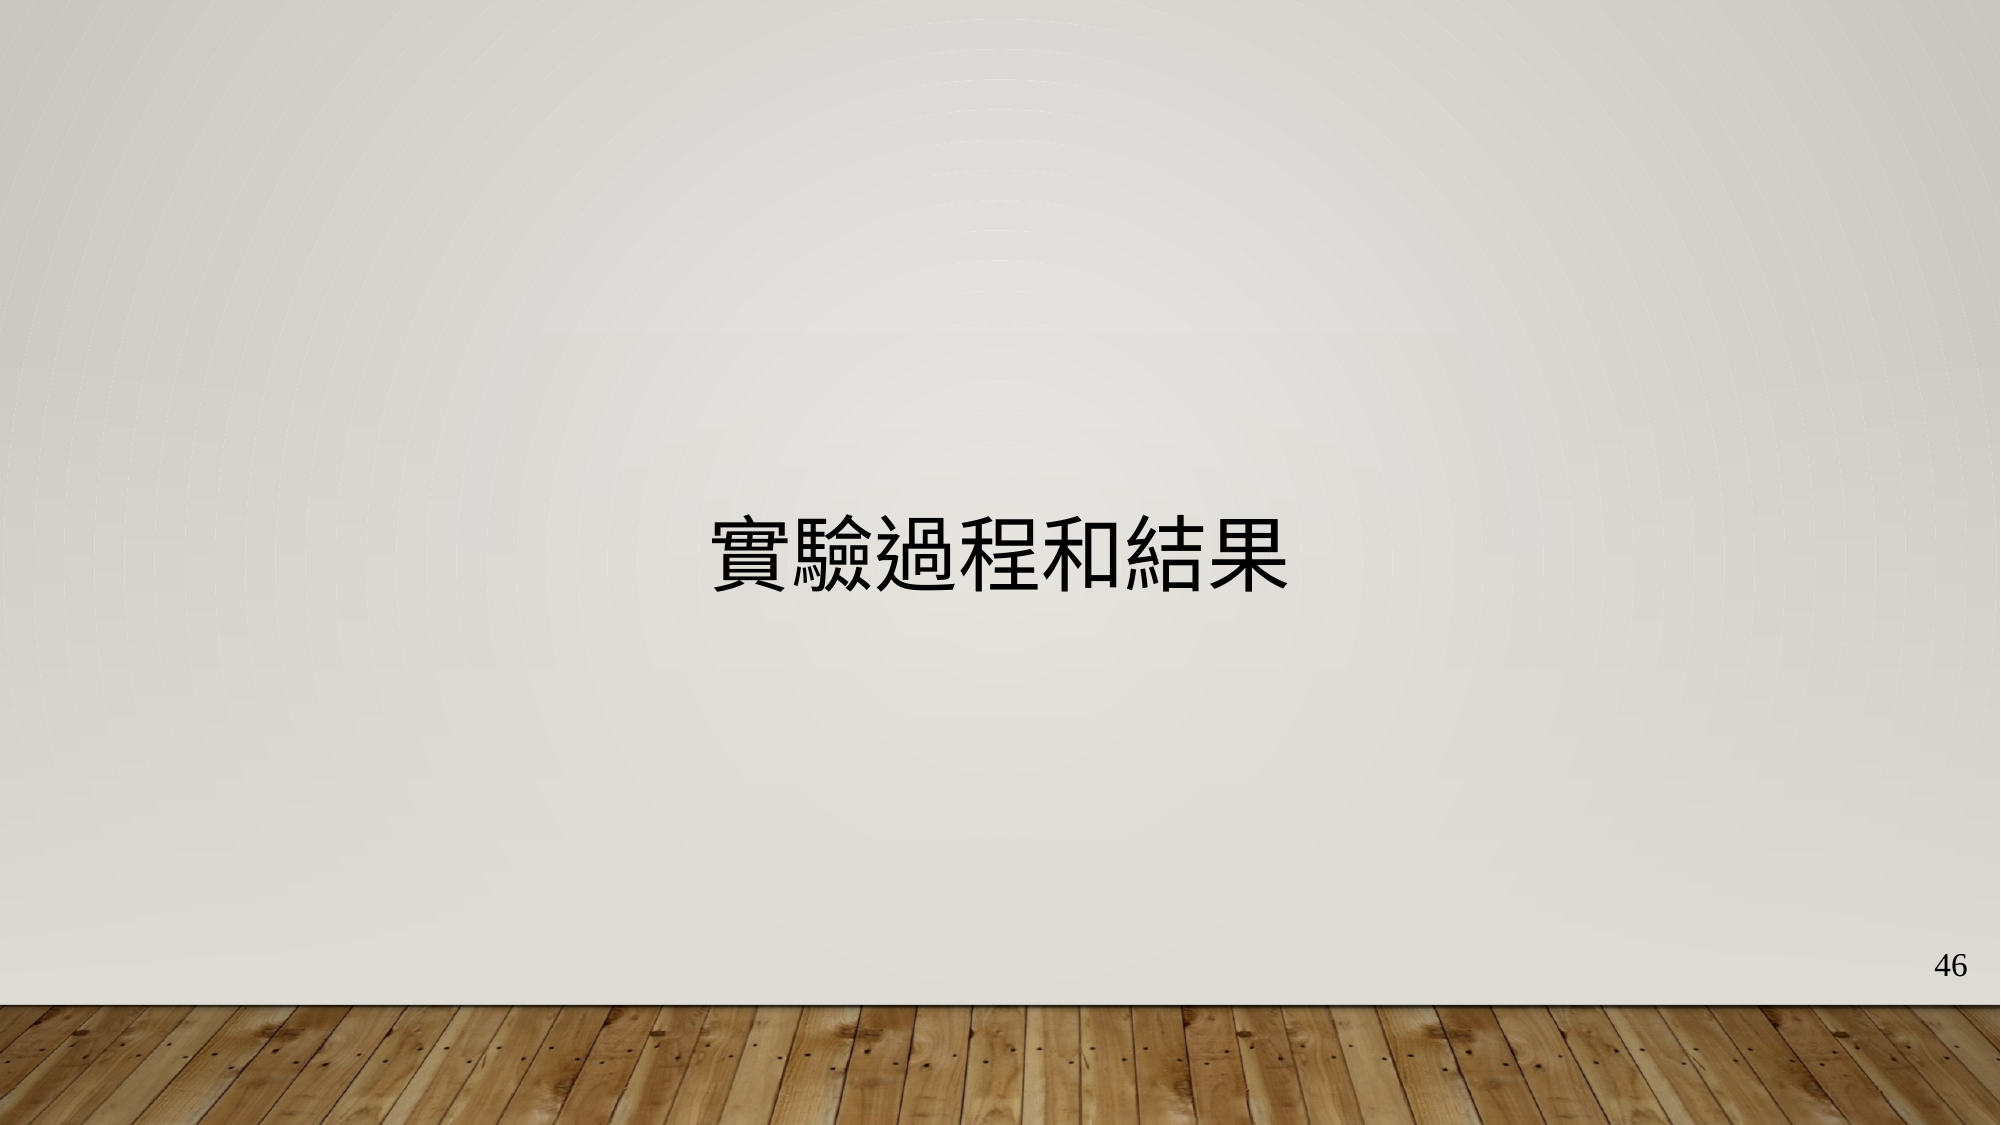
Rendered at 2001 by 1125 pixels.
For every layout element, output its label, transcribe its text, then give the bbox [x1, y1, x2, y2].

text_box 實驗過程和結果 [693, 494, 1307, 610]
picture [0, 1005, 2000, 1125]
slide_number 46 [1910, 935, 1983, 996]
